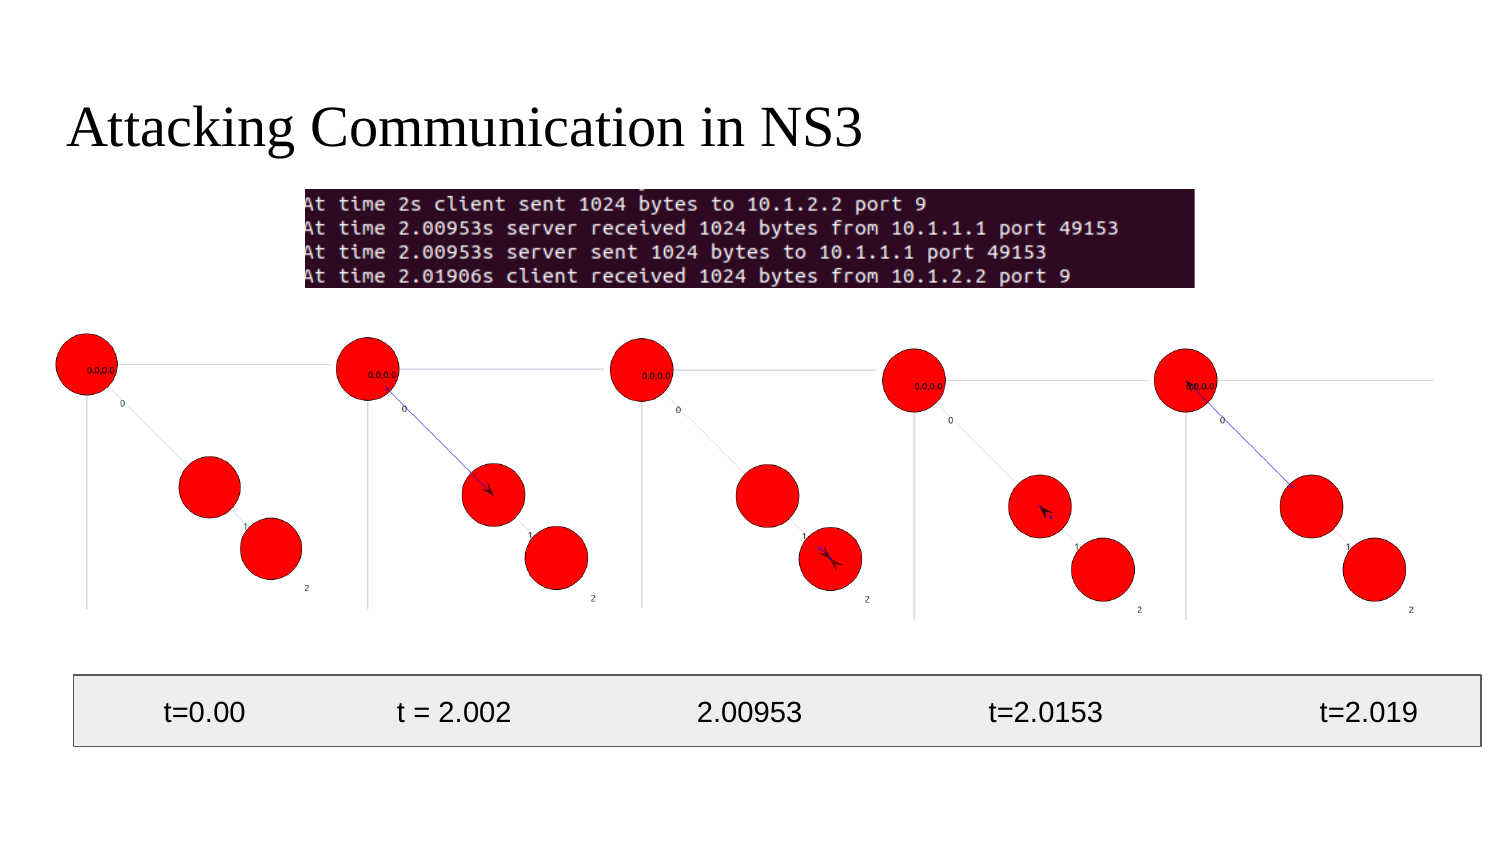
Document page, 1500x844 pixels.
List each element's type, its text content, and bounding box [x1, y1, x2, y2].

picture [50, 332, 1434, 620]
text_box t=0.00 t = 2.002 2.00953 t=2.0153 t=2.019 [73, 675, 1481, 747]
picture [304, 188, 1195, 289]
title Attacking Communication in NS3 [51, 72, 1449, 167]
